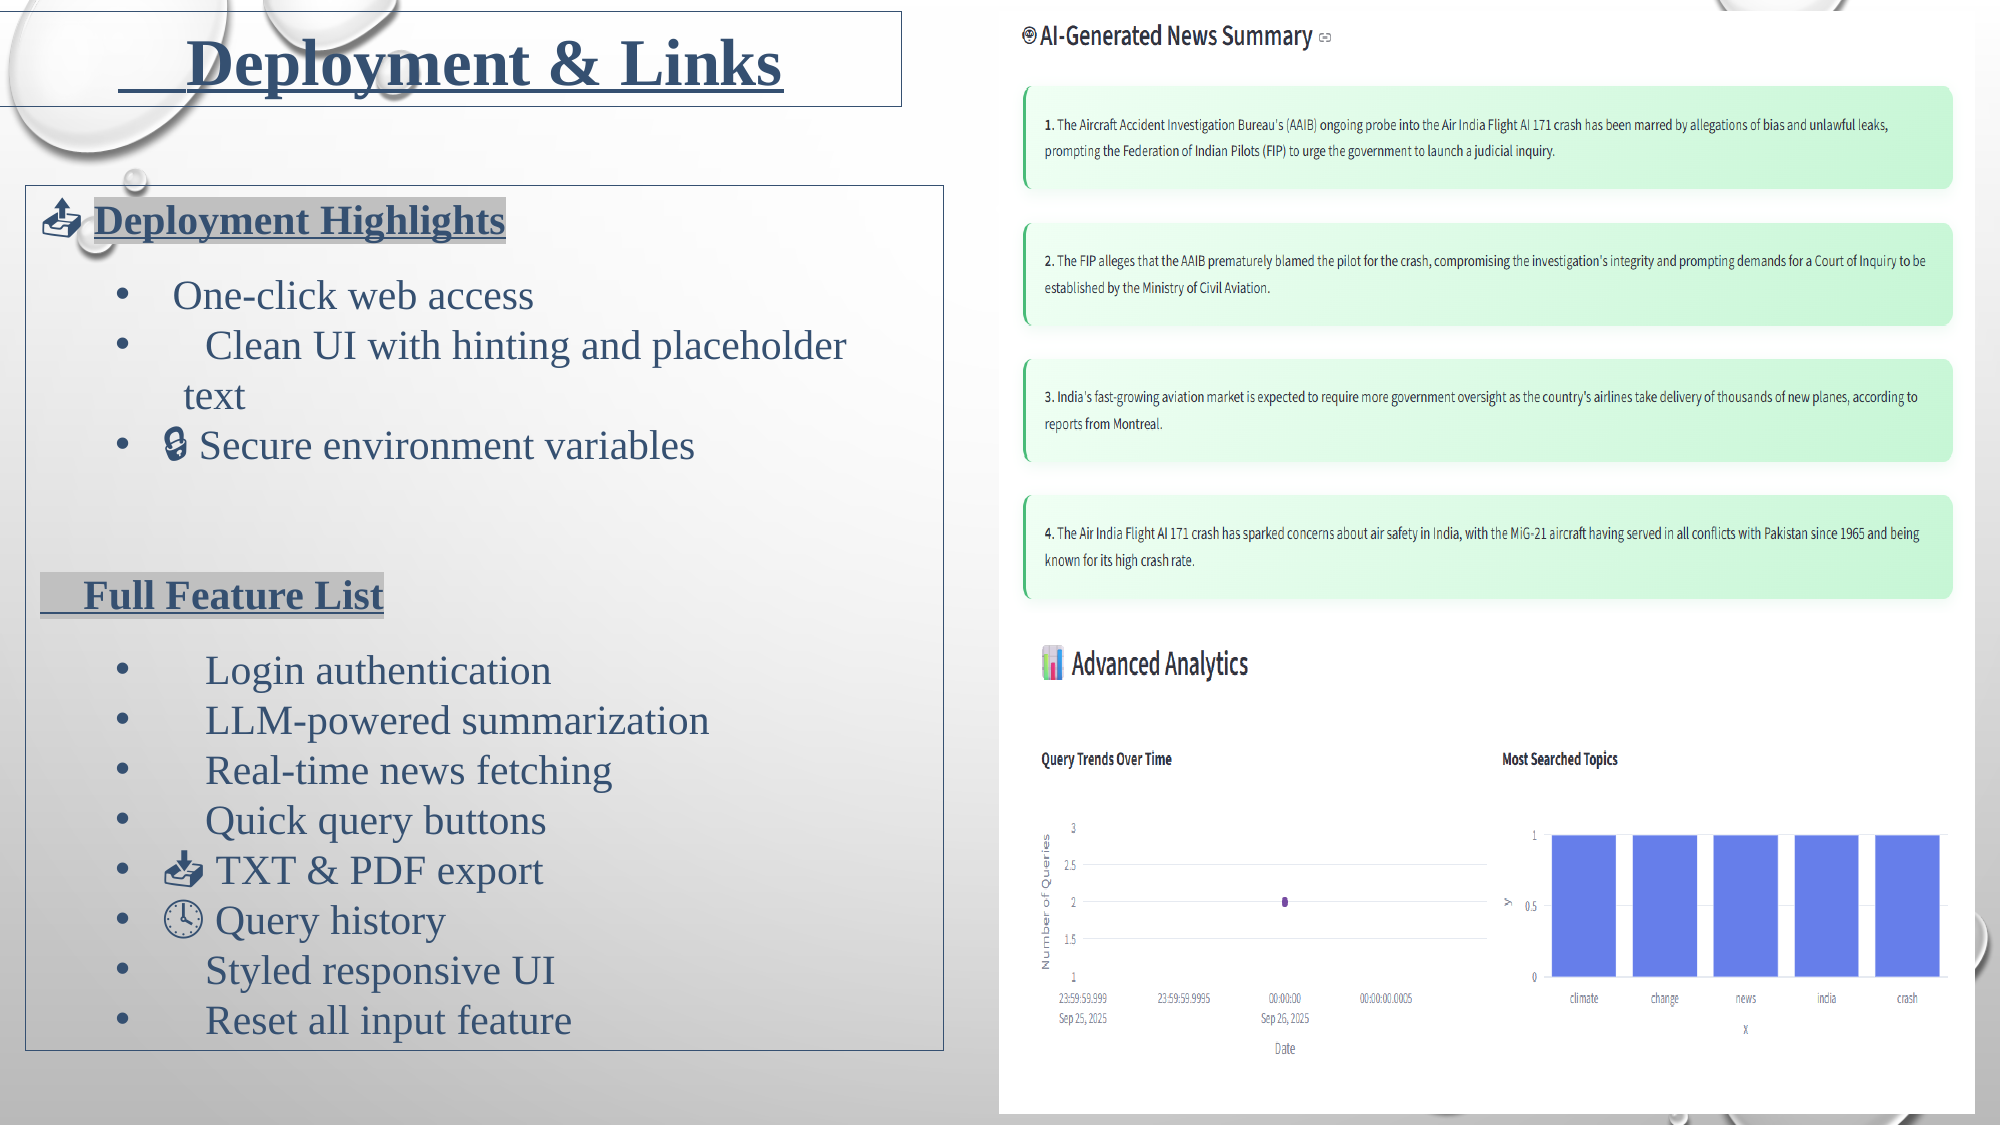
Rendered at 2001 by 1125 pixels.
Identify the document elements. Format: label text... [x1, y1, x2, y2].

text_box 📤 Deployment Highlights 👨‍💻 One-click web access 💡 Clean UI with hinting and placeholder text 🔒 Secure environment variables ✅ Full Feature List 🔐 Login authentication 🧠 LLM-powered summarization 📡 Real-time news fetching 🔘 Quick query buttons 📥 TXT & PDF export 🕓 Query history 🎨 Styled responsive UI 🧼 Reset all input feature [25, 185, 944, 1051]
text_box 🚀 Deployment & Links [0, 11, 902, 107]
picture [0, 0, 2000, 1125]
